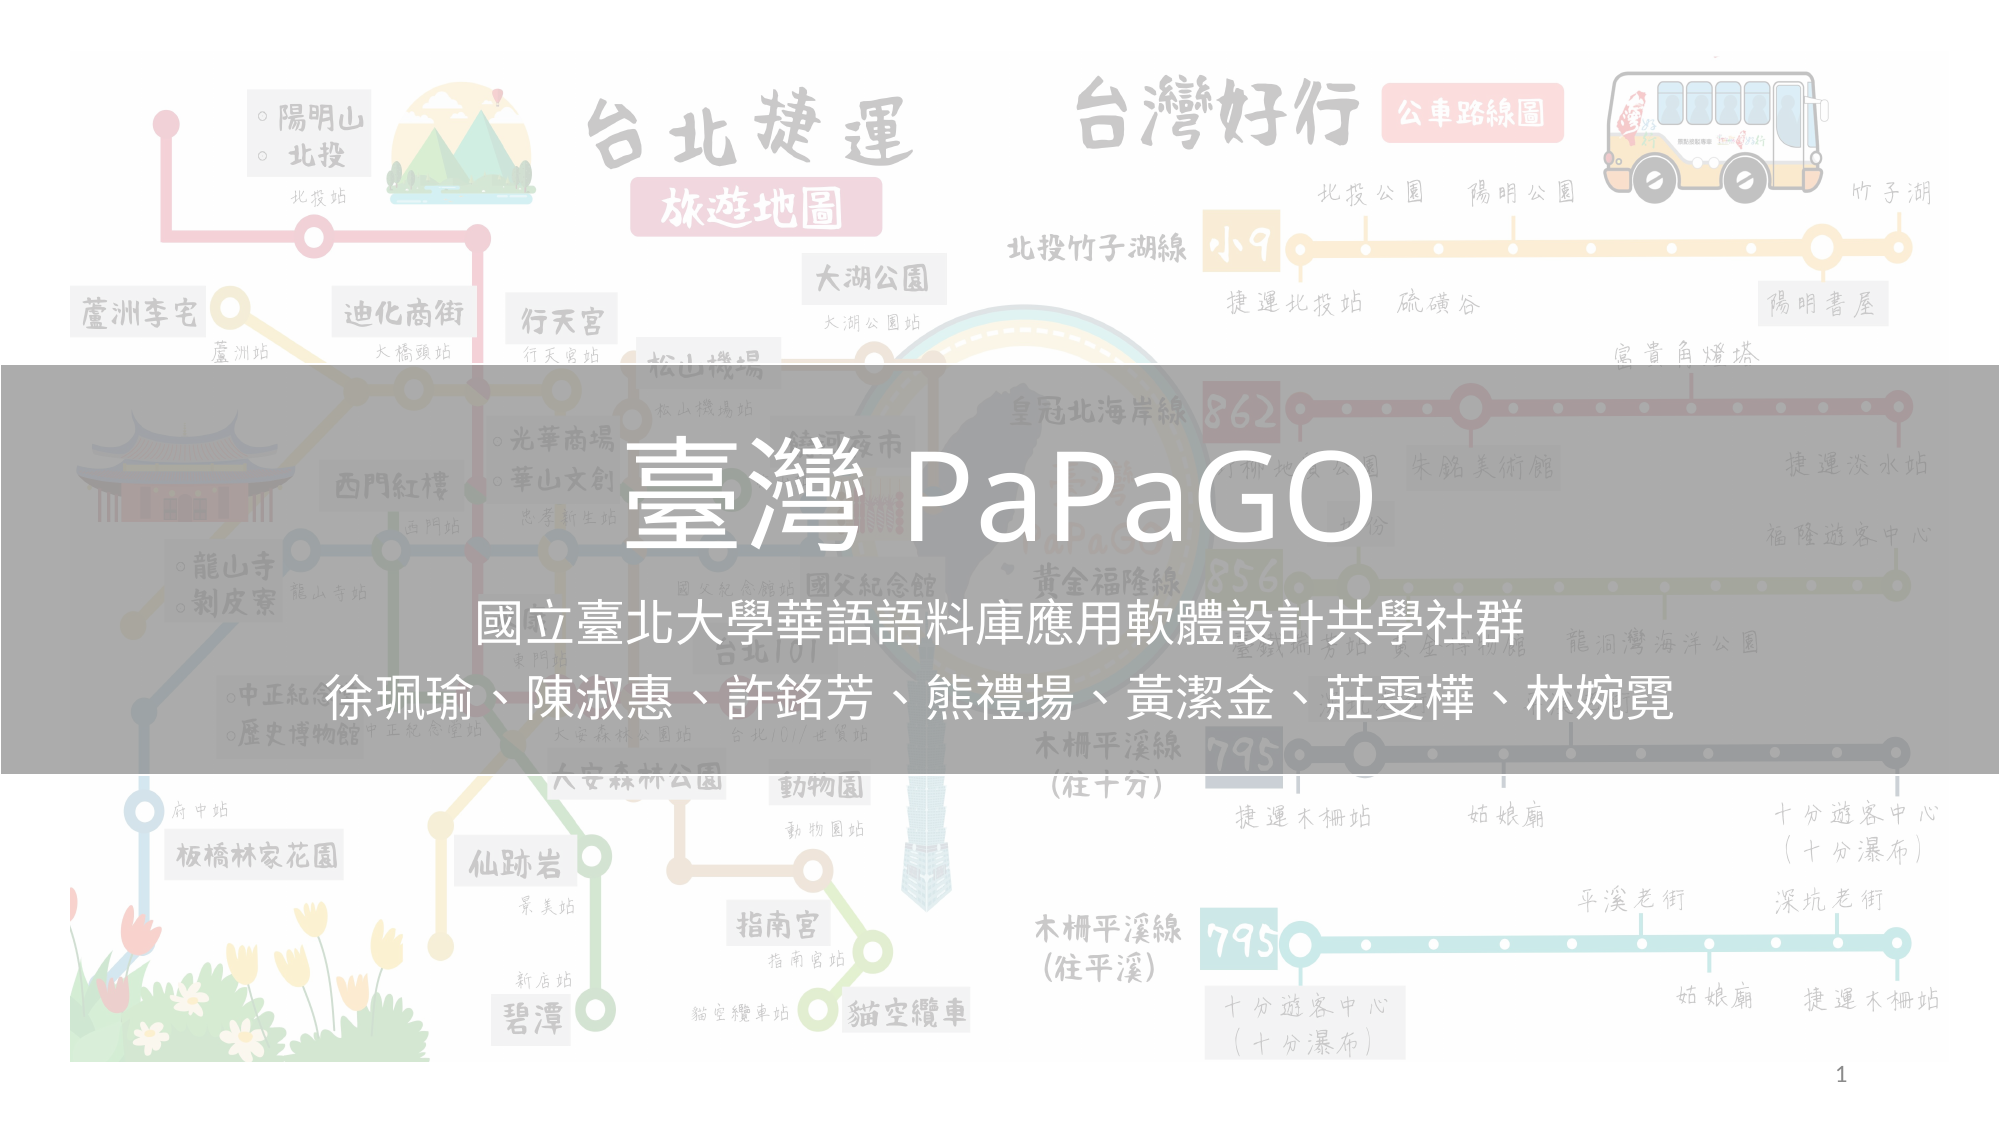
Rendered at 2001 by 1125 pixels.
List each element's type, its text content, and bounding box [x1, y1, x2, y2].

title 臺灣PaPaGO [249, 184, 1750, 576]
text_box [68, 776, 1951, 1064]
slide_number 1 [1412, 1042, 1863, 1103]
text_box [68, 49, 1951, 363]
subtitle 國立臺北大學華語語料庫應用軟體設計共學社群 徐珮瑜、陳淑惠、許銘芳、熊禮揚、黃潔金、莊雯樺、林婉霓 [249, 590, 1750, 863]
text_box [0, 363, 2000, 776]
